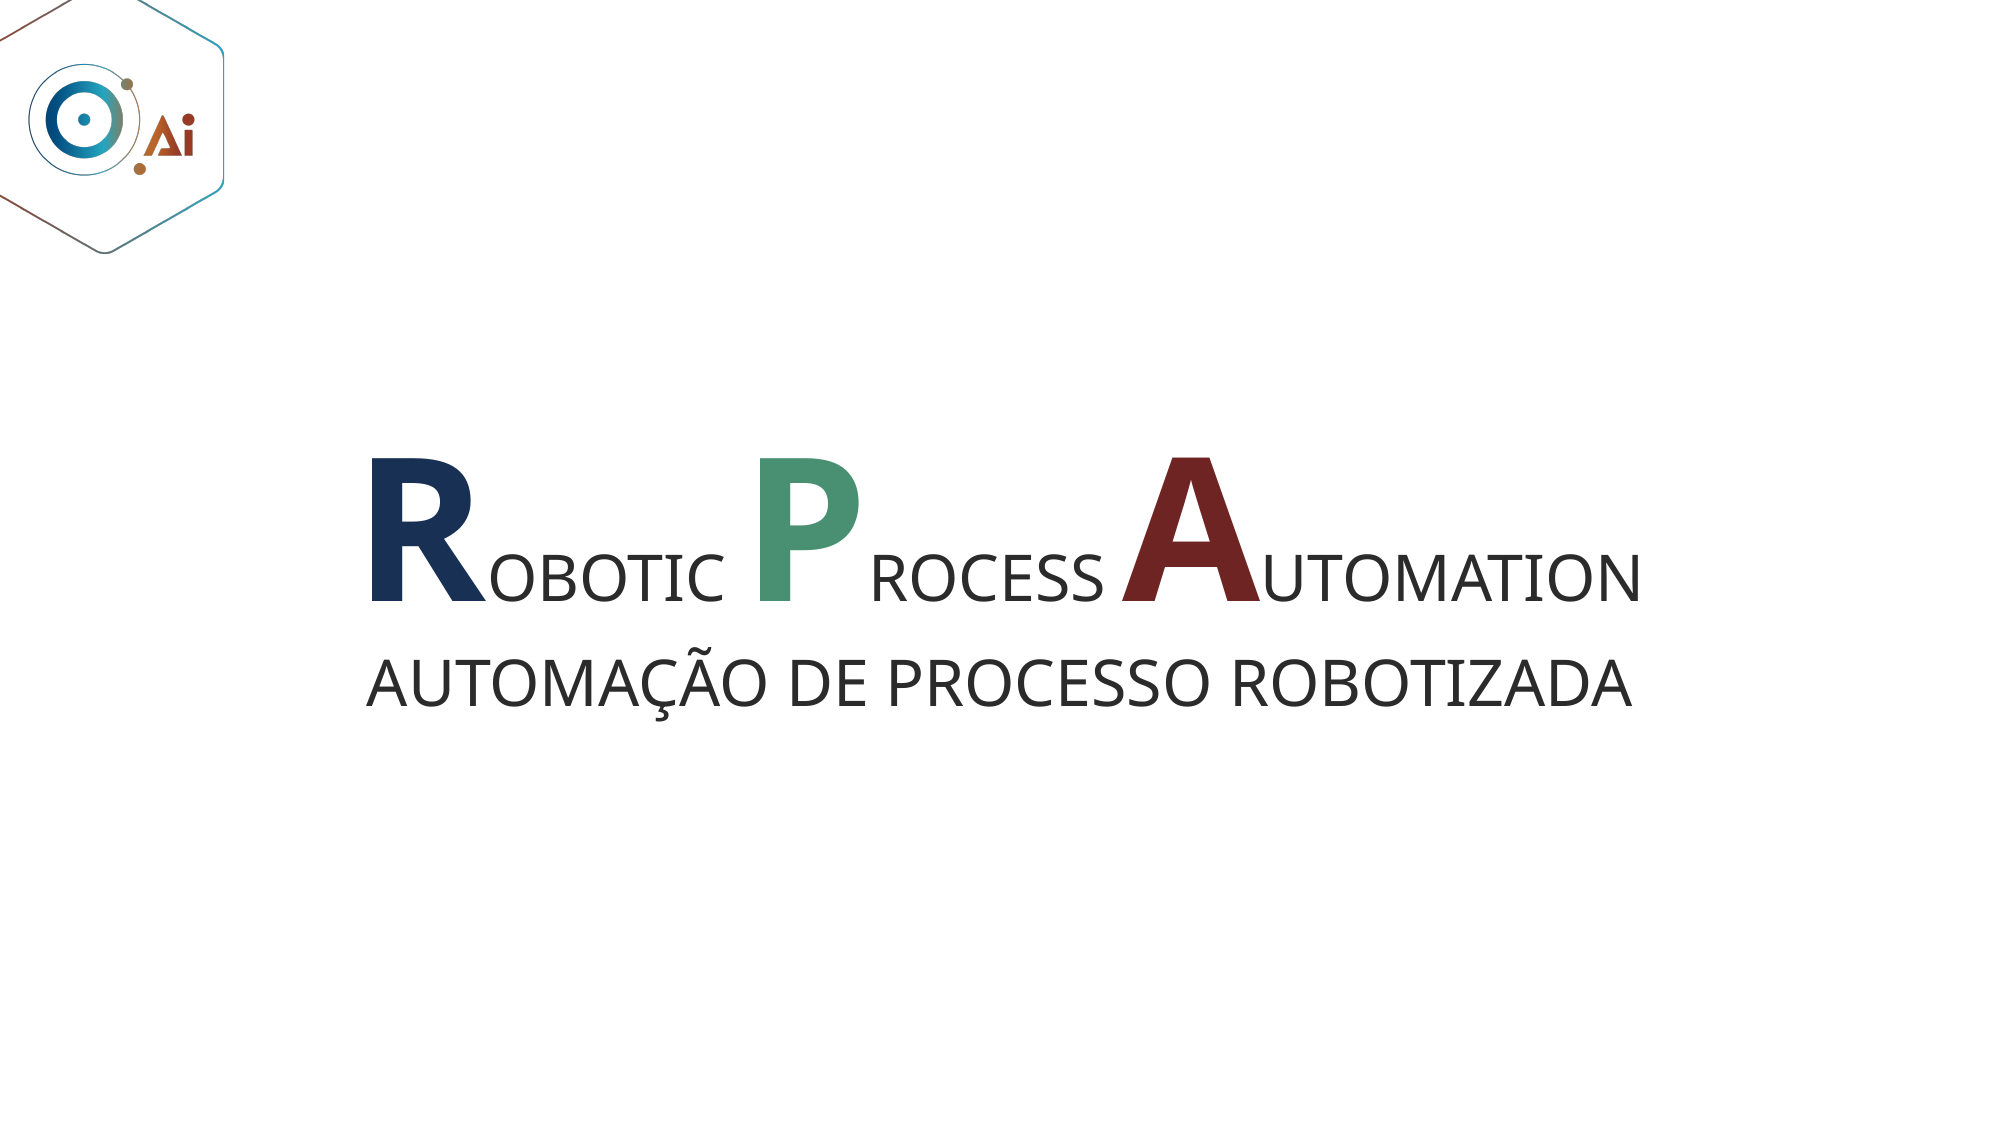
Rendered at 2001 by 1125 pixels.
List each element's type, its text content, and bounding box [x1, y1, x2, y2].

picture [0, 0, 225, 254]
text_box ROBOTIC PROCESS AUTOMATION AUTOMAÇÃO DE PROCESSO ROBOTIZADA [347, 394, 1653, 727]
